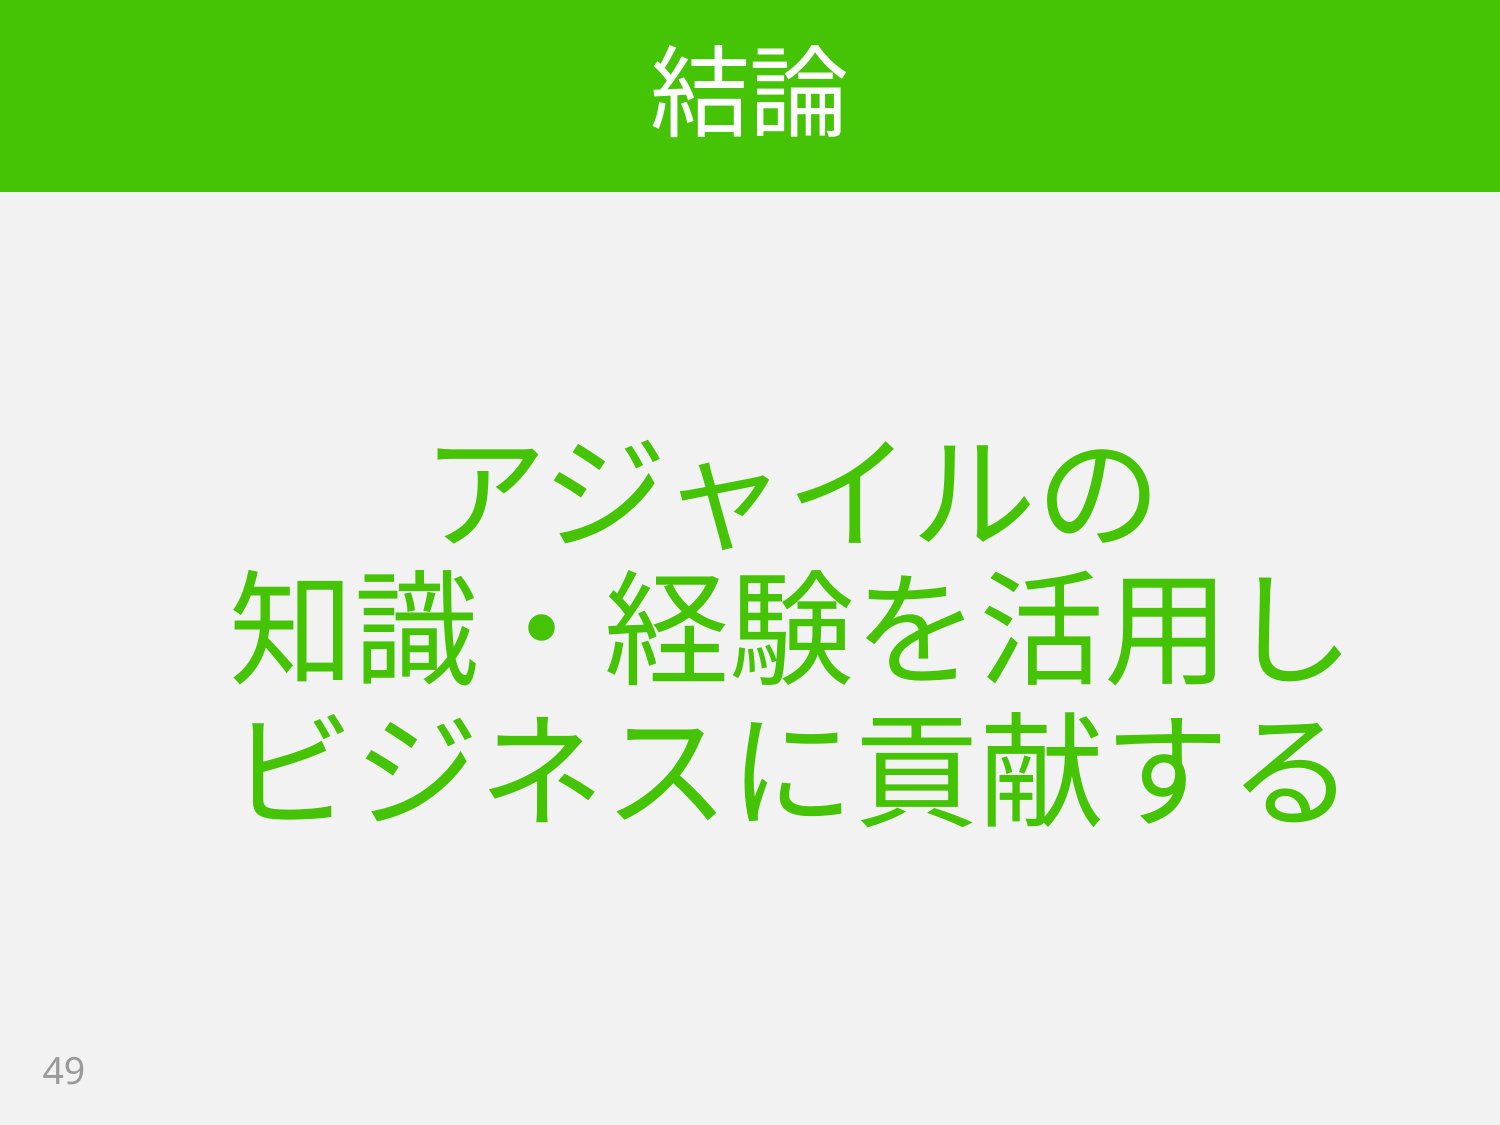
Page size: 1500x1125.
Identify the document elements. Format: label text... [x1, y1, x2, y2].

slide_number 49 [27, 1042, 146, 1102]
title 結論 [0, 53, 1500, 140]
list アジャイルの 知識・経験を活用し ビジネスに貢献する [103, 277, 1397, 1000]
